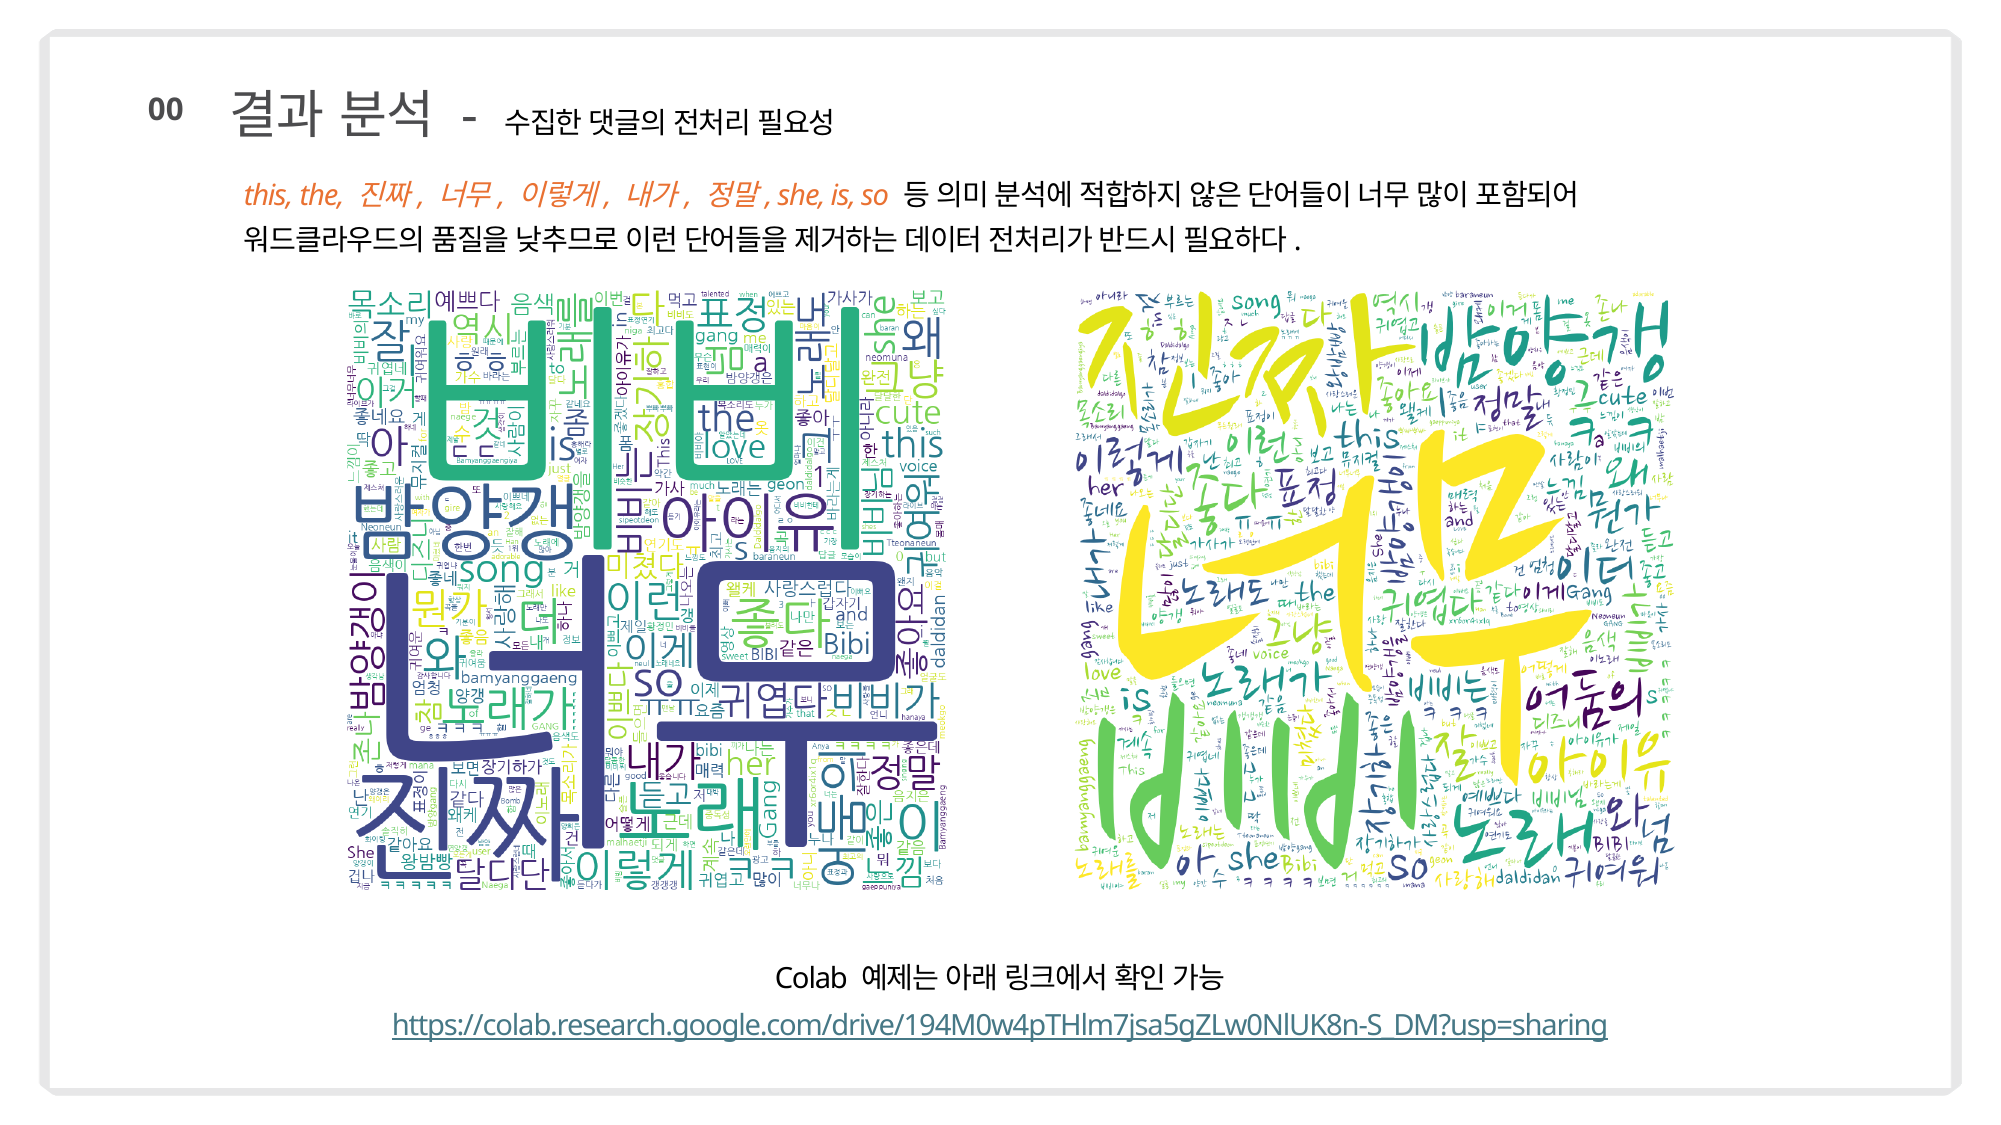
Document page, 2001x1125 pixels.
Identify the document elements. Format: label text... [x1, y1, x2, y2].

list 00 [147, 90, 211, 162]
text_box Colab 예제는 아래 링크에서 확인 가능 https://colab.research.google.com/drive/194M0w4pTHlm7jsa5gZLw0NlUK8n-S_DM?usp=sharing [313, 949, 1687, 1047]
text_box 결과 분석 - 수집한 댓글의 전처리 필요성 [229, 88, 1493, 161]
picture [0, 0, 2001, 1125]
text_box this, the, 진짜, 너무, 이렇게, 내가, 정말, she, is, so 등 의미 분석에 적합하지 않은 단어들이 너무 많이 포함되어 워드클라우드의 품질을 낮추므로 이런 단어들을 제거하는 데이터 전처리가 반드시 필요하다. [243, 165, 1757, 257]
